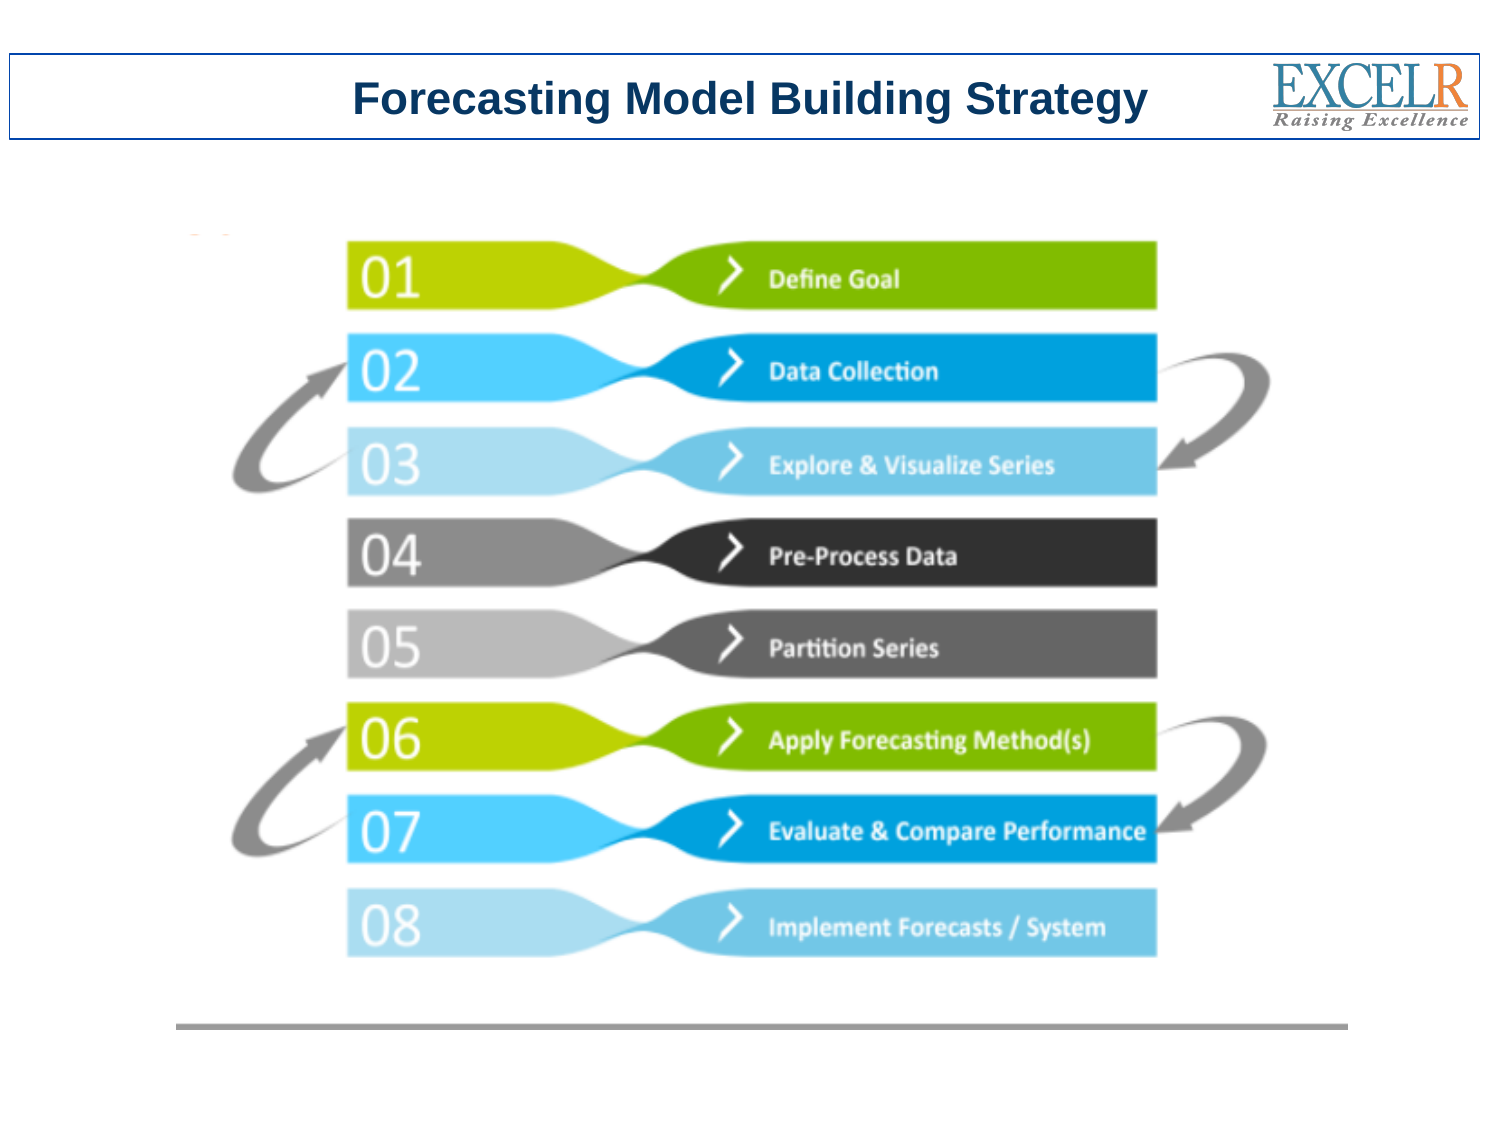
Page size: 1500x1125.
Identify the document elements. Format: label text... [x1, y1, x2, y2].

picture [176, 234, 1348, 1031]
picture [1273, 63, 1469, 132]
text_box Forecasting Model Building Strategy [9, 54, 1480, 140]
